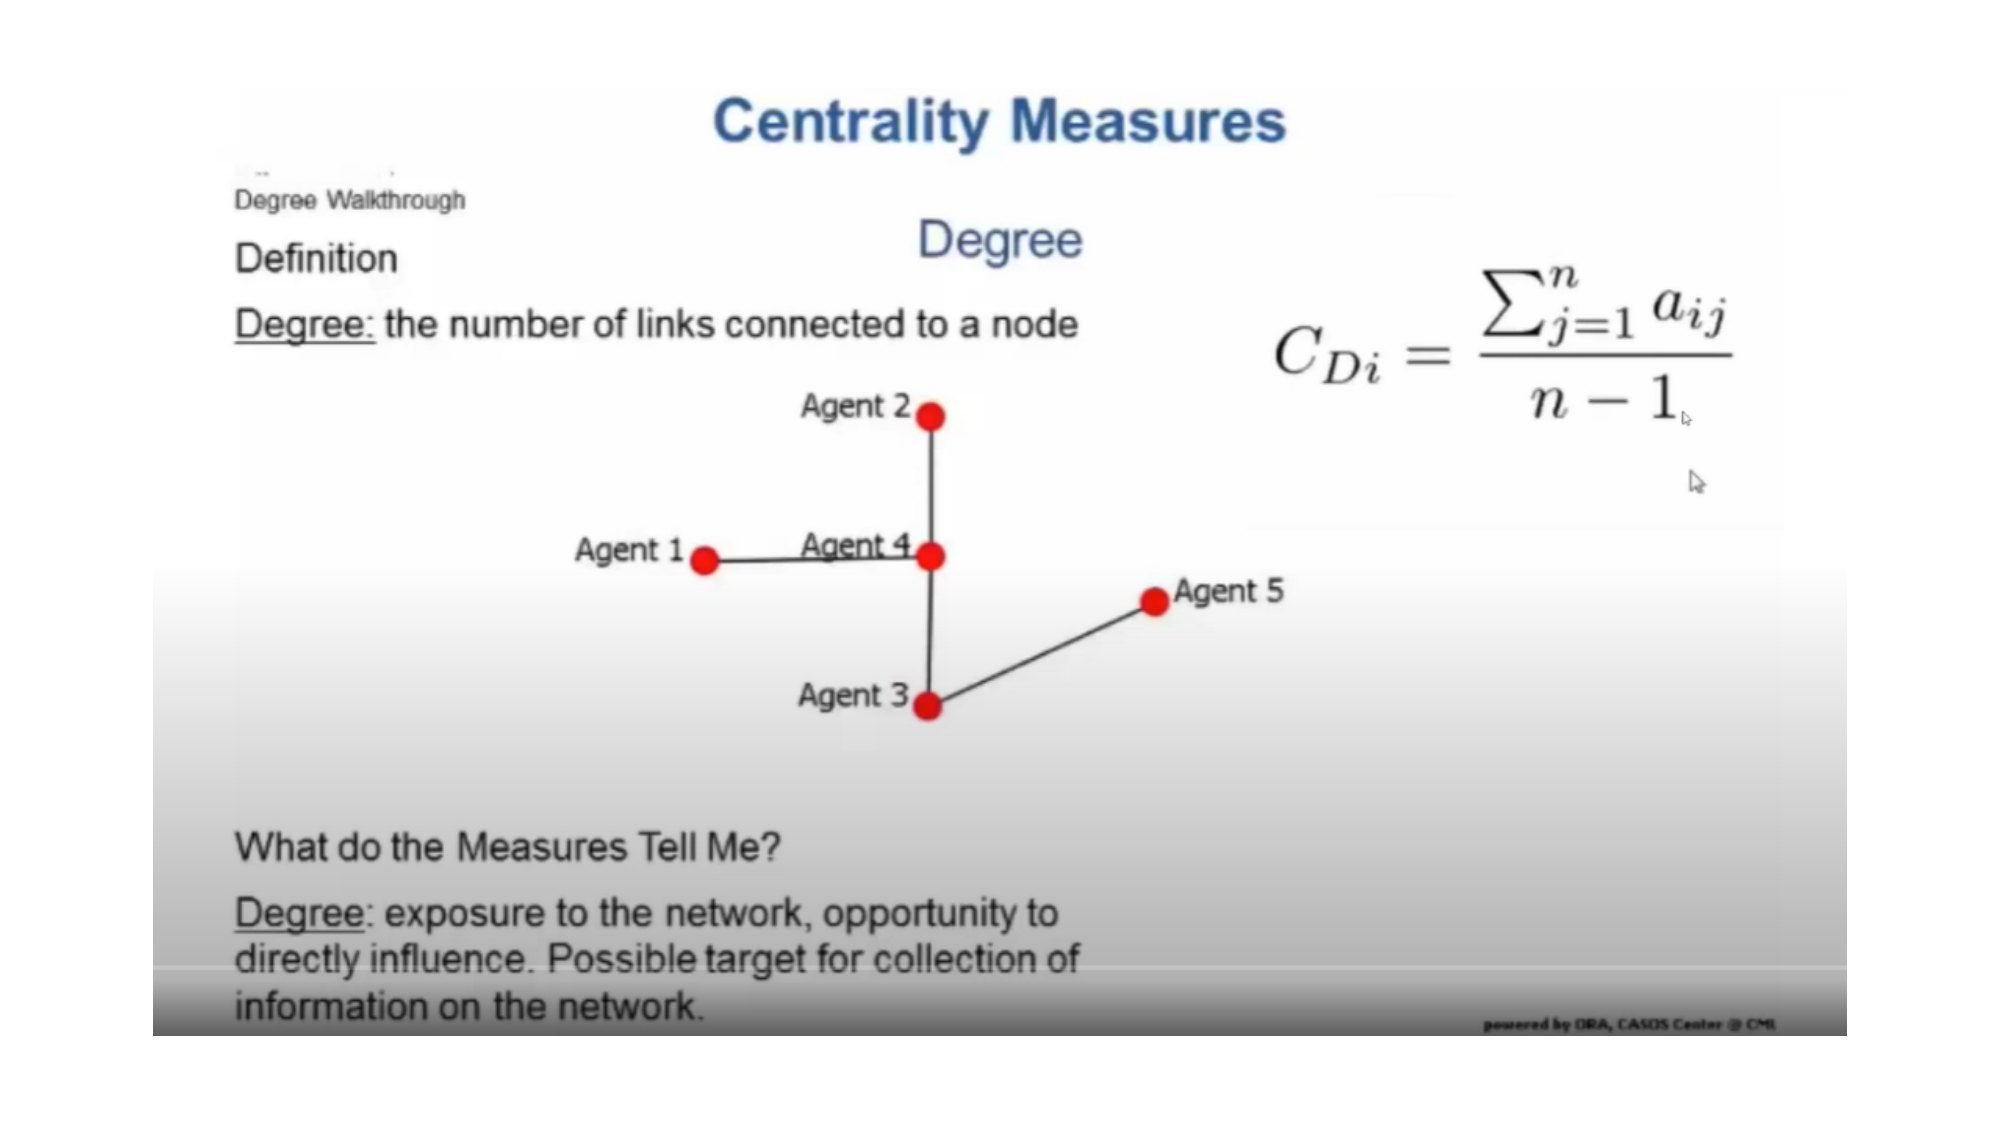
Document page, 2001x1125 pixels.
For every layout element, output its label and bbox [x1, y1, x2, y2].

picture [153, 88, 1847, 1036]
